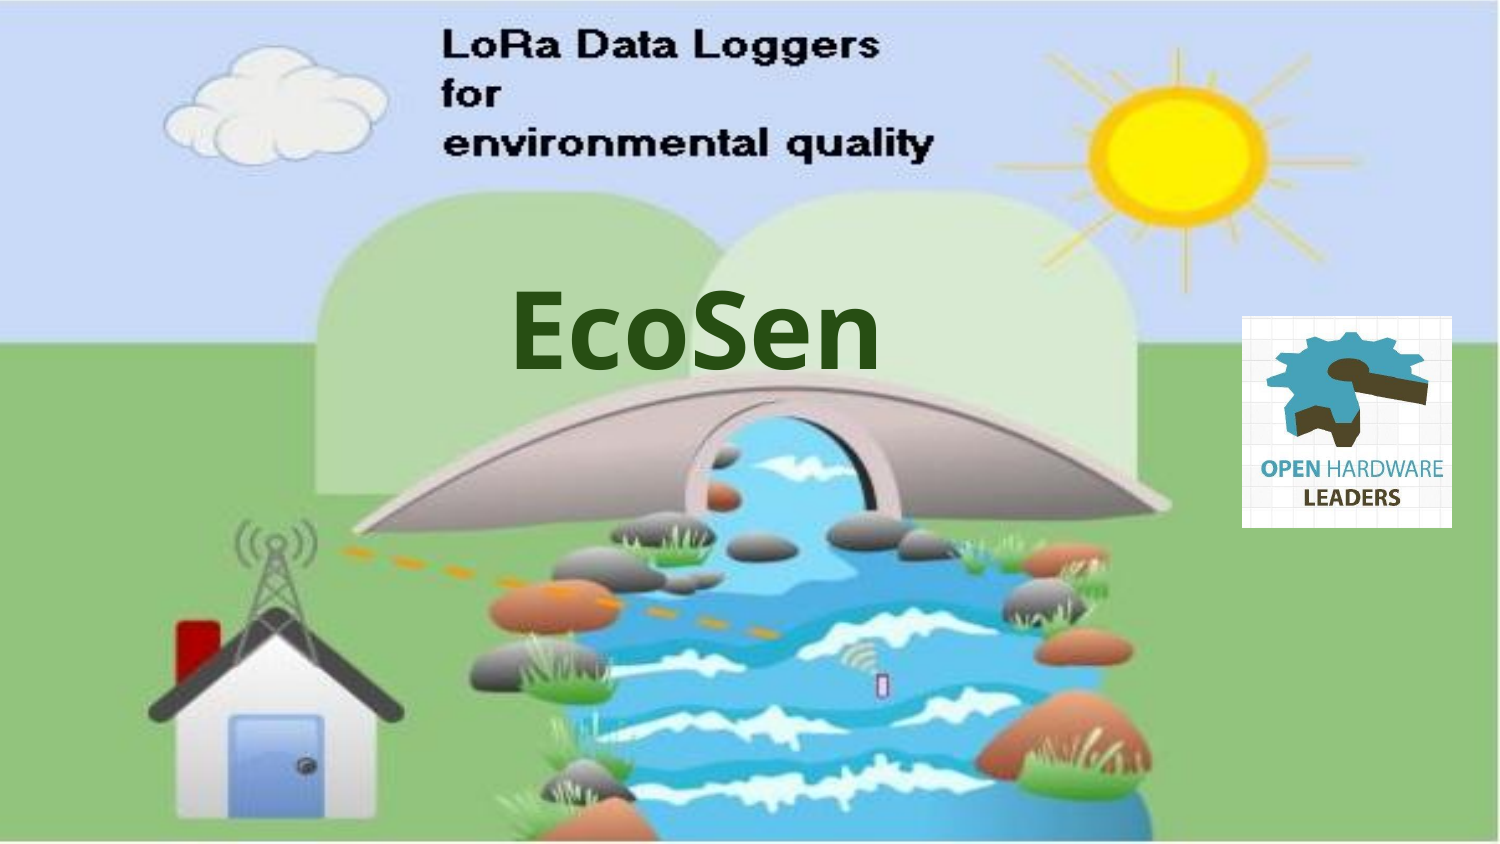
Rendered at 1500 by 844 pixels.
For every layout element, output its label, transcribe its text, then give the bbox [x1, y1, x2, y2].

picture [0, 0, 1500, 844]
title EcoSen [0, 266, 1396, 407]
